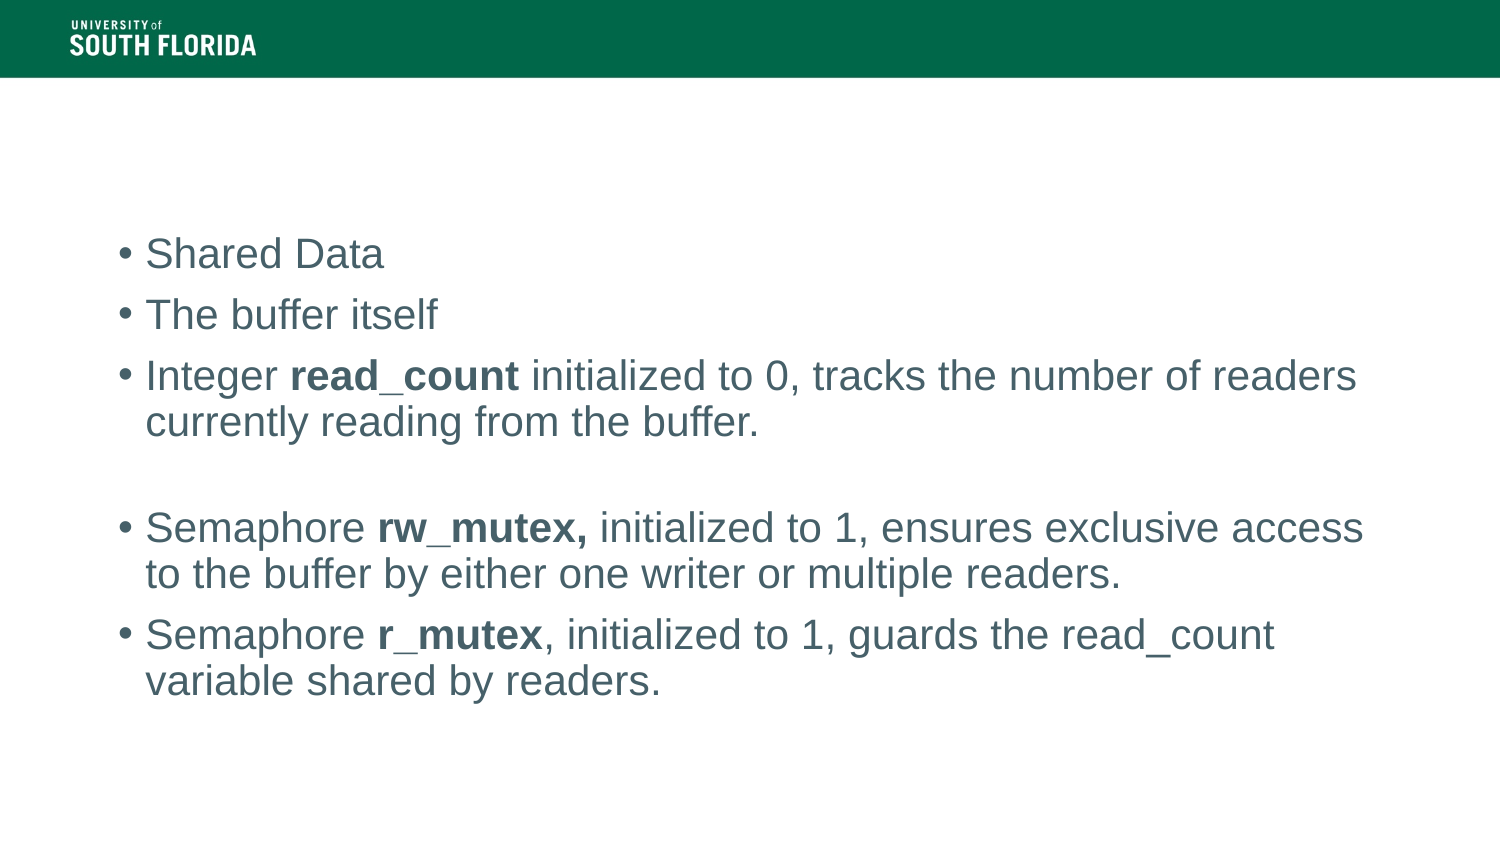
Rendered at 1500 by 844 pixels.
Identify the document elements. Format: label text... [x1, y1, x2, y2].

picture [0, 0, 1500, 844]
list Shared Data The buffer itself Integer read_count initialized to 0, tracks the number of readers currently reading from the buffer. Semaphore rw_mutex, initialized to 1, ensures exclusive access to the buffer by either one writer or multiple readers. Semaphore r_mutex, initialized to 1, guards the read_count variable shared by readers. [103, 224, 1397, 760]
